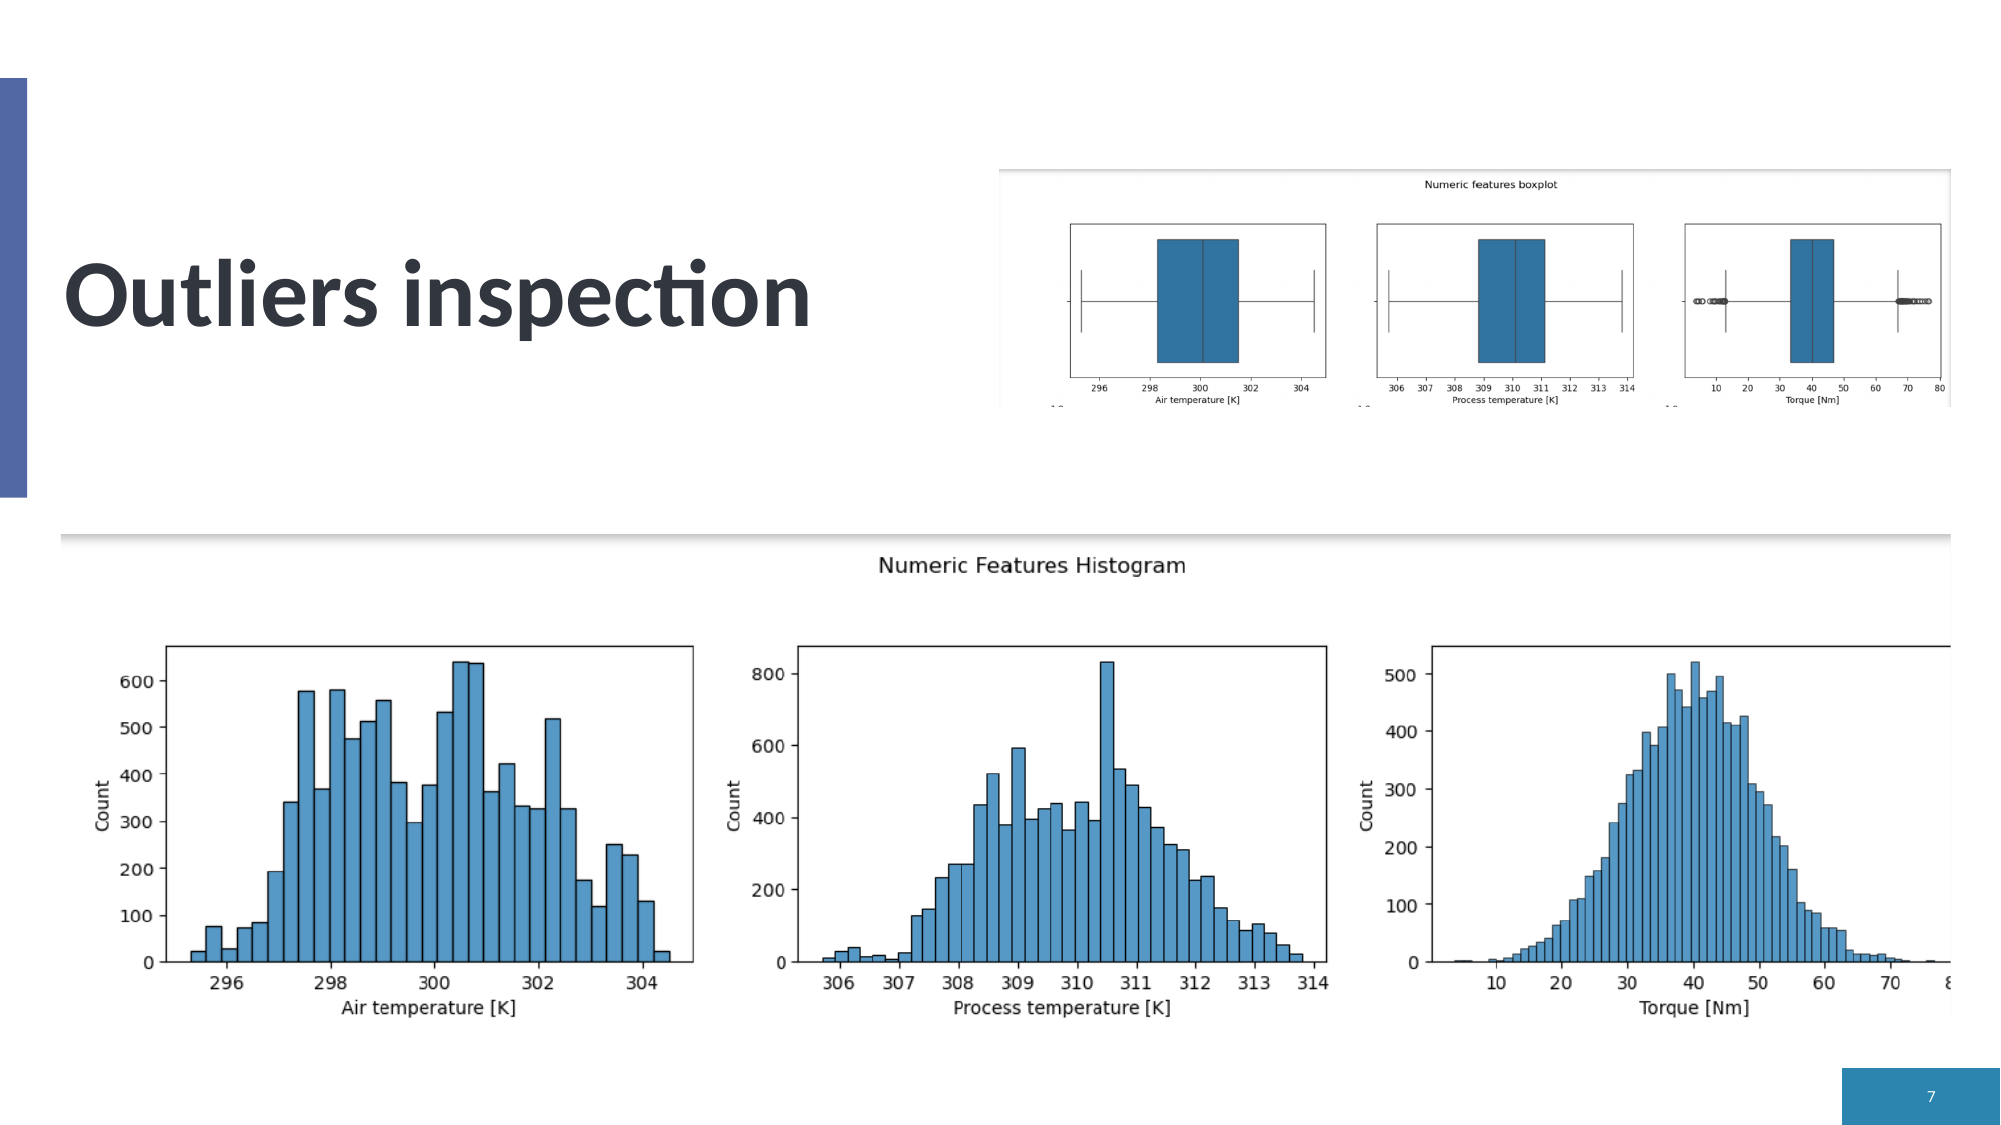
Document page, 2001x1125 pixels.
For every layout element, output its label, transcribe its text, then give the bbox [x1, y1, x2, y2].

picture [60, 530, 1951, 1018]
title Outliers inspection [49, 142, 897, 563]
slide_number 7 [1889, 1079, 1951, 1114]
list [999, 169, 1951, 407]
